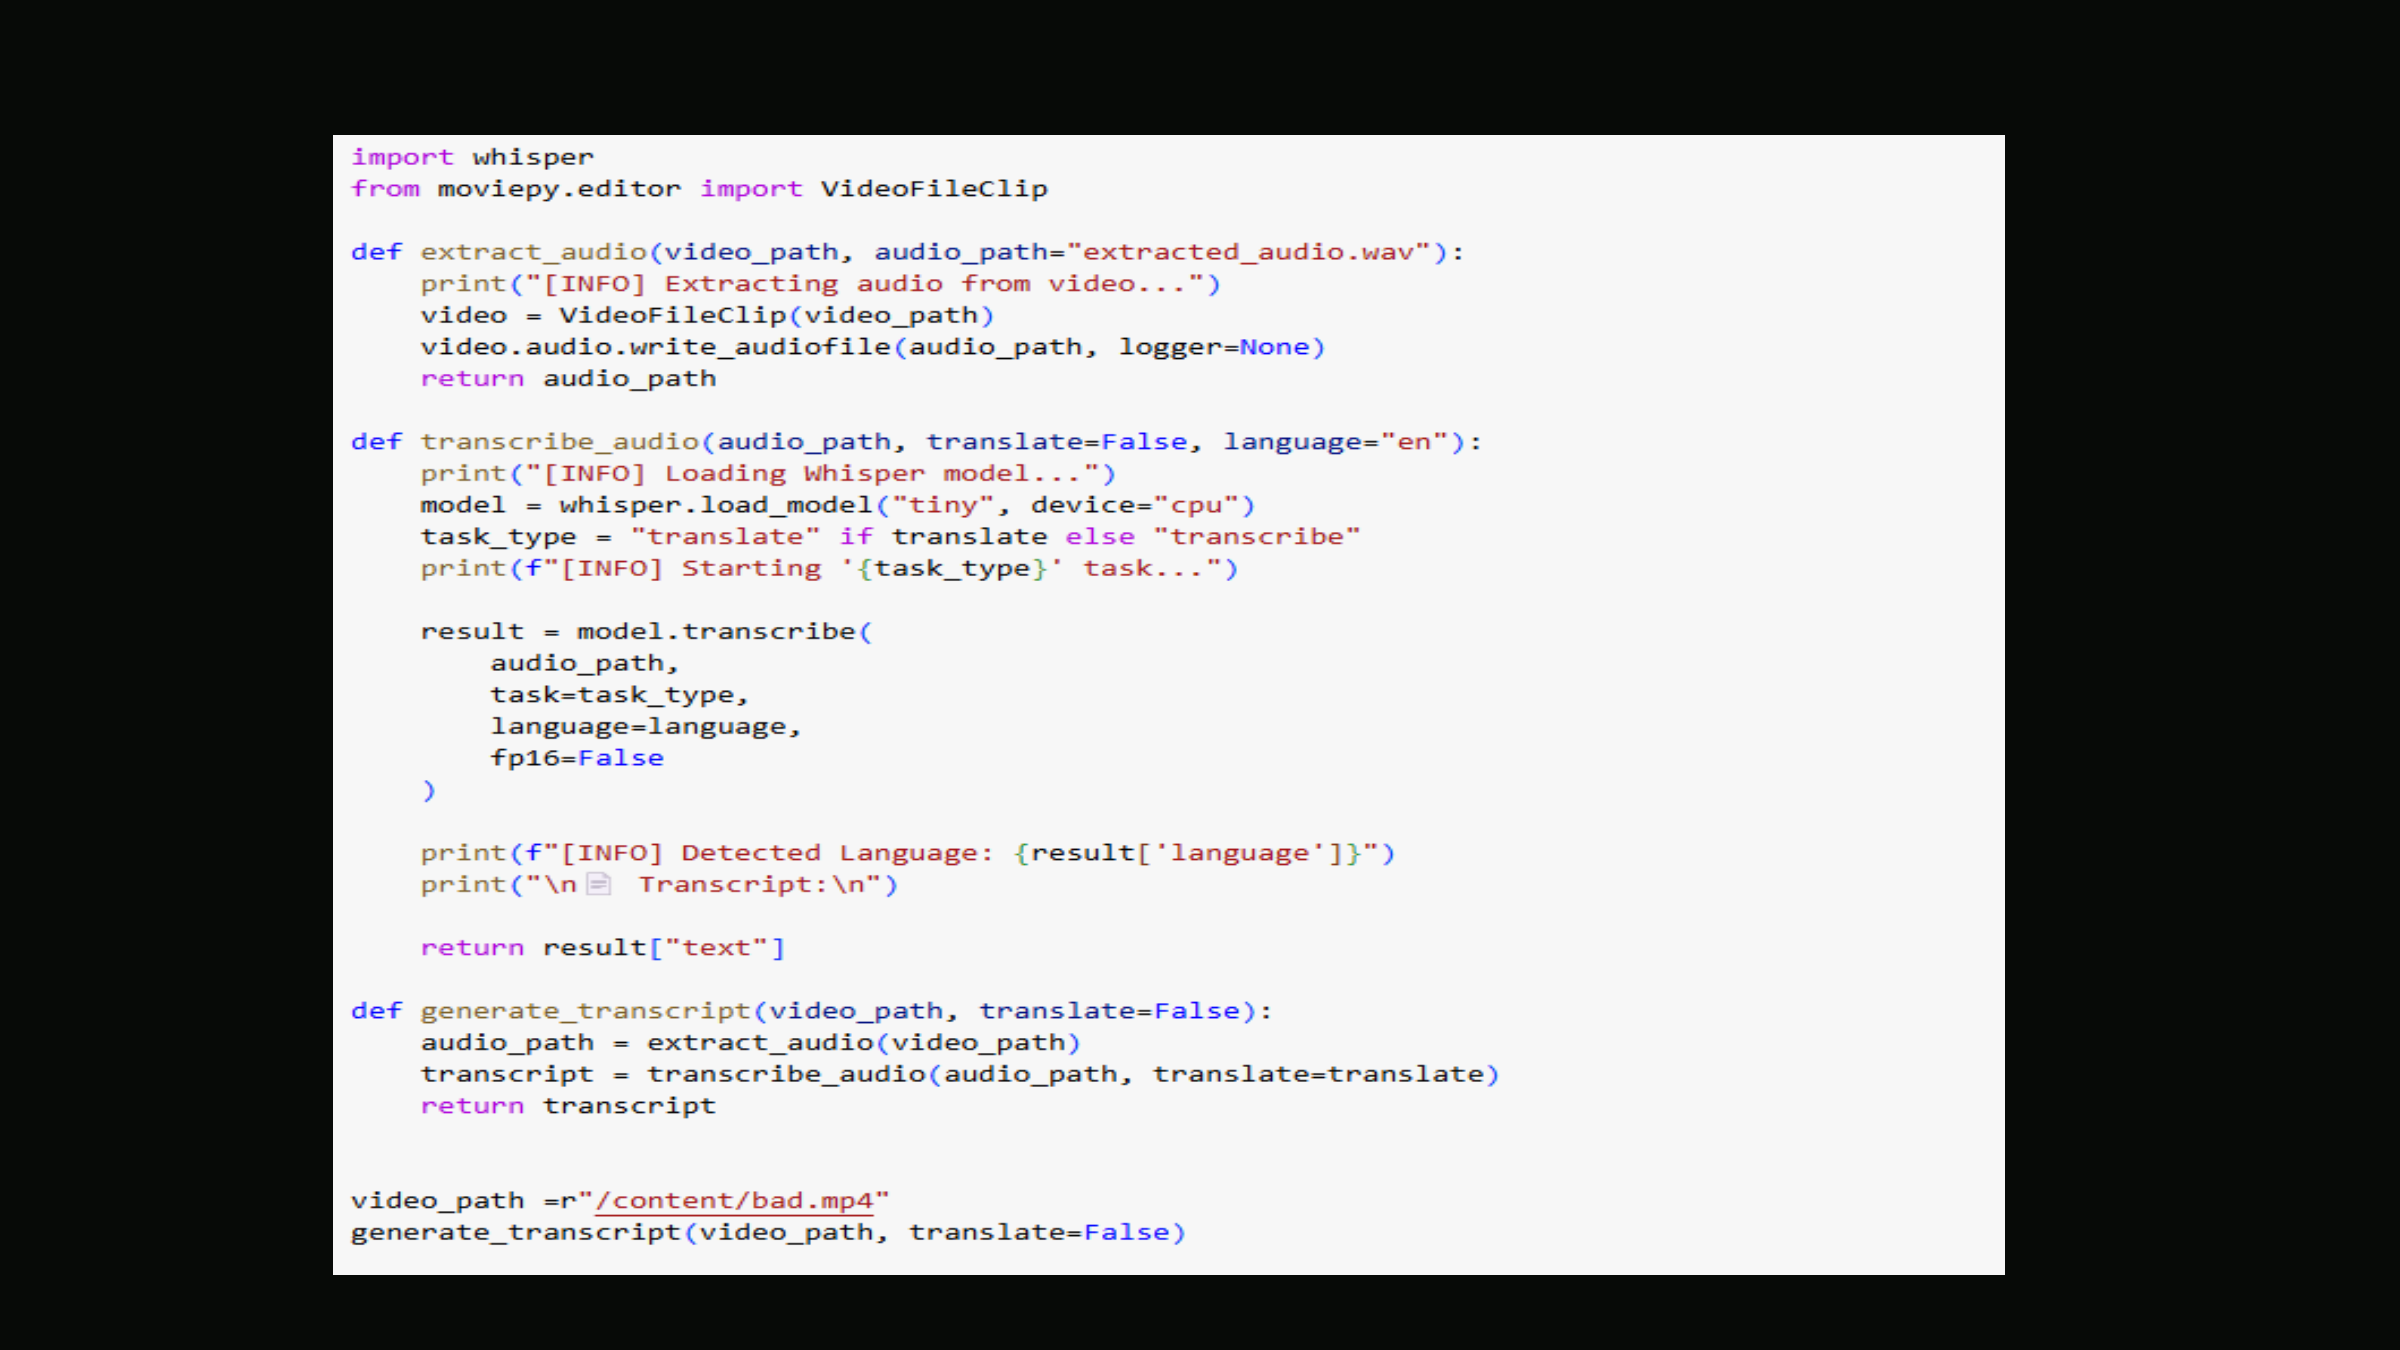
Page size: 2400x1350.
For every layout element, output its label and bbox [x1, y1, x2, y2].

picture [333, 135, 2005, 1275]
